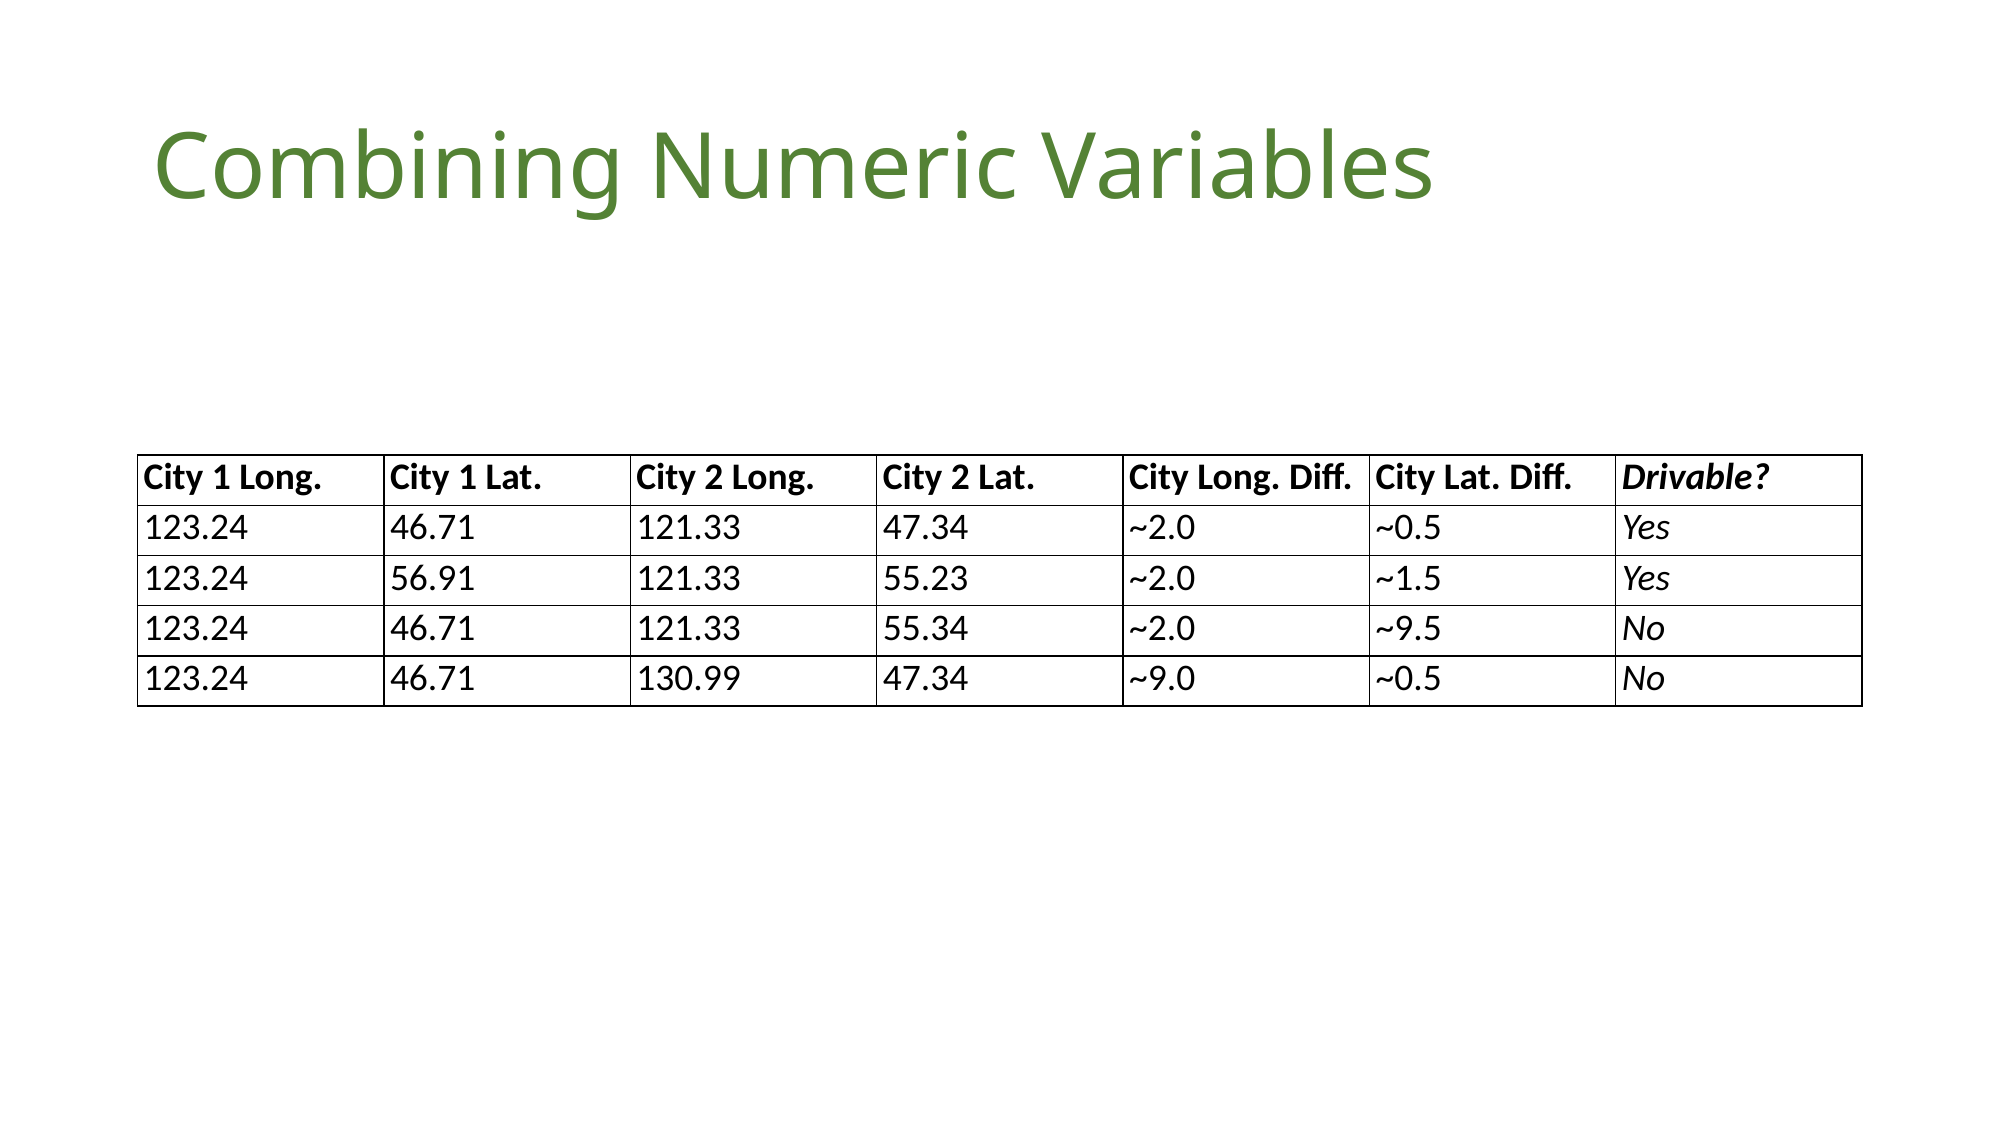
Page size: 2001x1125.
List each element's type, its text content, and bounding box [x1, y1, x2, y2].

table_cell 123.24 [138, 657, 383, 705]
table_cell 47.34 [877, 506, 1122, 555]
table_cell 121.33 [631, 506, 876, 555]
table_cell 46.71 [385, 657, 630, 705]
table_cell No [1616, 657, 1861, 705]
table_cell ~0.5 [1370, 506, 1615, 555]
table_cell Yes [1616, 506, 1861, 555]
table_cell ~2.0 [1124, 506, 1369, 555]
table_cell 123.24 [138, 556, 383, 605]
title Combining Numeric Variables [137, 59, 1863, 278]
table_cell ~9.5 [1370, 606, 1615, 655]
table_header City Long. Diff. [1124, 456, 1369, 505]
table_cell ~0.5 [1370, 657, 1615, 705]
table_header City 2 Lat. [877, 456, 1122, 505]
table_header City 1 Lat. [385, 456, 630, 505]
table_cell 121.33 [631, 556, 876, 605]
table_cell 121.33 [631, 606, 876, 655]
table_cell 47.34 [877, 657, 1122, 705]
table_cell 46.71 [385, 606, 630, 655]
table_header Drivable? [1616, 456, 1861, 505]
table_header City 2 Long. [631, 456, 876, 505]
table_cell 123.24 [138, 606, 383, 655]
table_header City 1 Long. [138, 456, 383, 505]
table_cell Yes [1616, 556, 1861, 605]
table_header City Lat. Diff. [1370, 456, 1615, 505]
table_cell 55.23 [877, 556, 1122, 605]
table_cell ~2.0 [1124, 606, 1369, 655]
table_cell 46.71 [385, 506, 630, 555]
table_cell 55.34 [877, 606, 1122, 655]
table_cell 123.24 [138, 506, 383, 555]
table_cell ~1.5 [1370, 556, 1615, 605]
table_cell No [1616, 606, 1861, 655]
table_cell ~9.0 [1124, 657, 1369, 705]
table_cell 56.91 [385, 556, 630, 605]
table_cell ~2.0 [1124, 556, 1369, 605]
table_cell 130.99 [631, 657, 876, 705]
